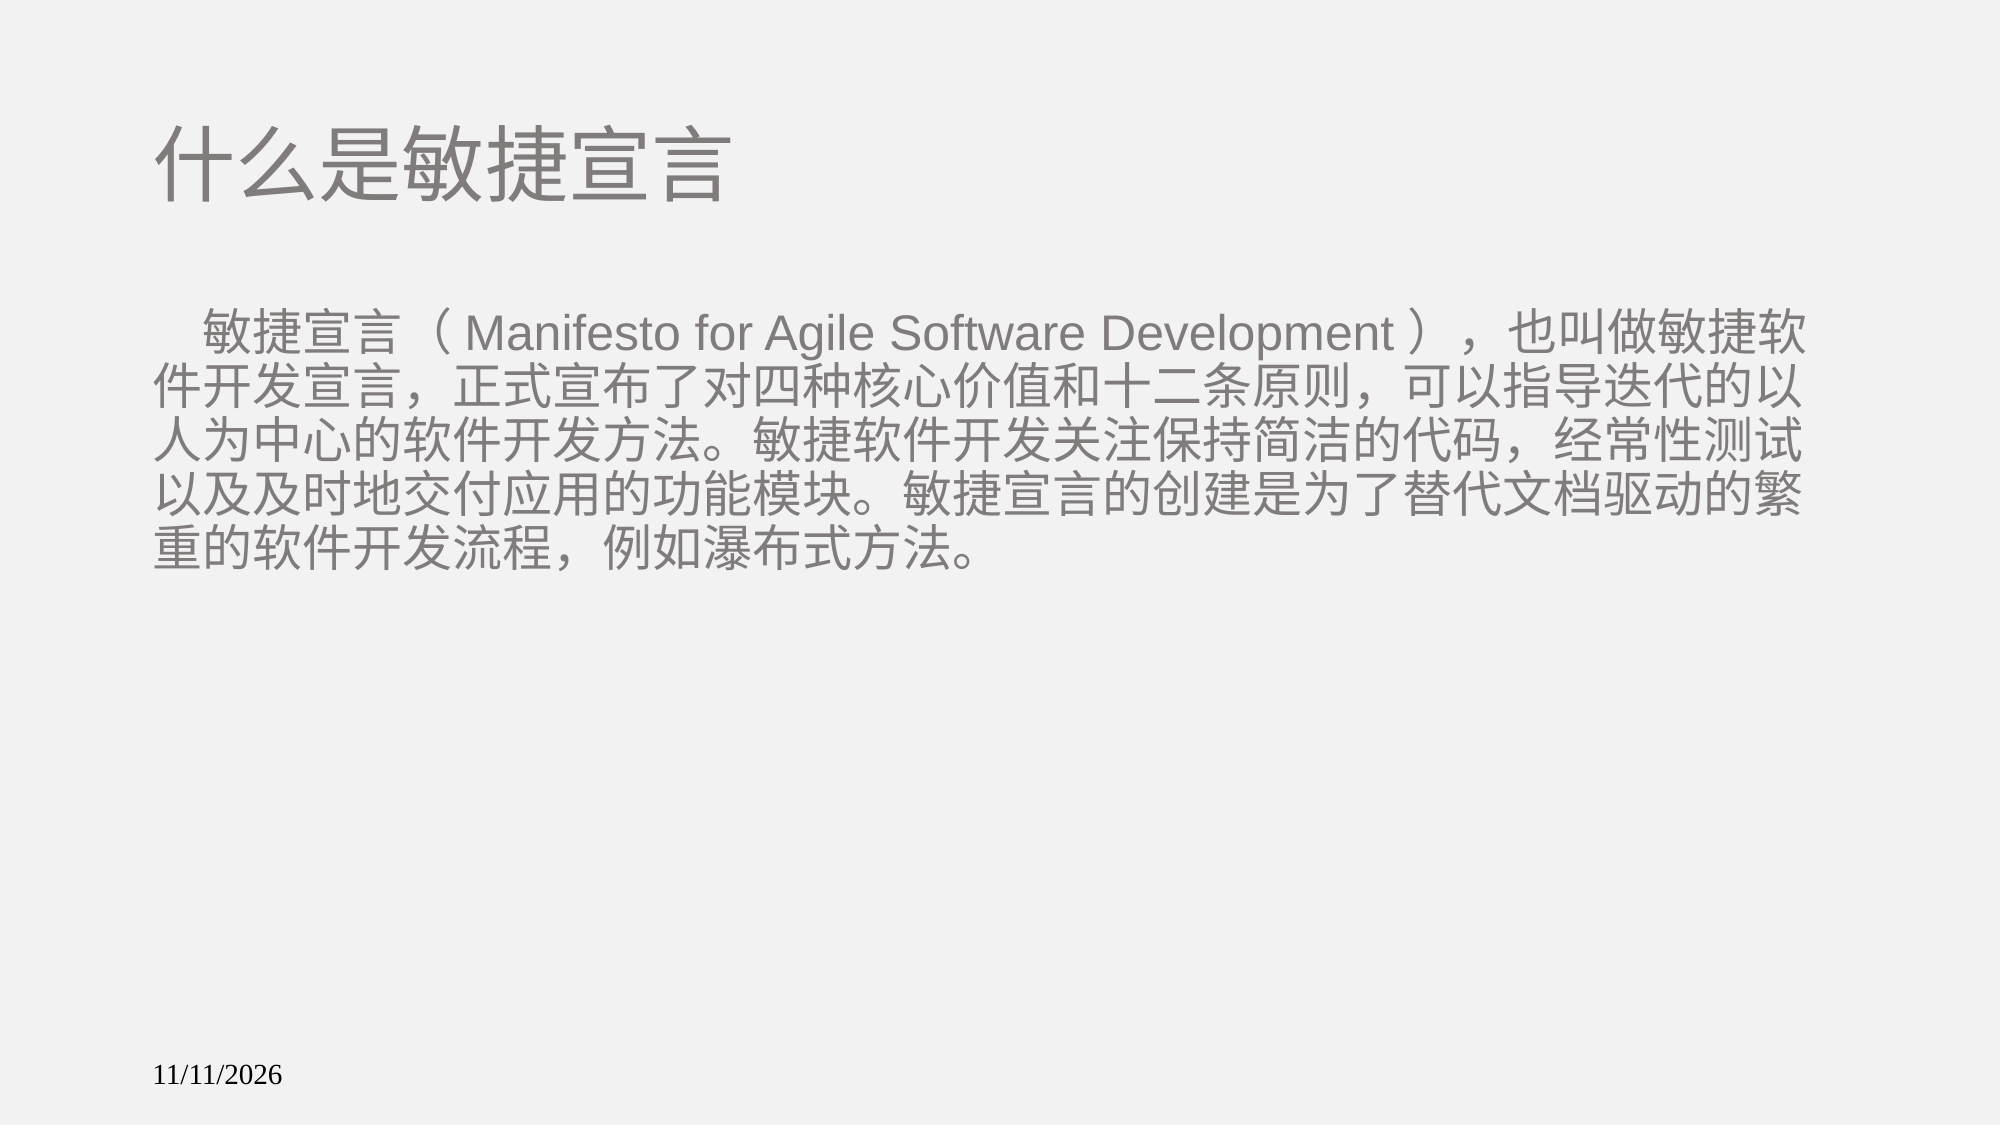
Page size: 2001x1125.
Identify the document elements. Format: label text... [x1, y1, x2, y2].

list 敏捷宣言（Manifesto for Agile Software Development），也叫做敏捷软件开发宣言，正式宣布了对四种核心价值和十二条原则，可以指导迭代的以人为中心的软件开发方法。敏捷软件开发关注保持简洁的代码，经常性测试以及及时地交付应用的功能模块。敏捷宣言的创建是为了替代文档驱动的繁重的软件开发流程，例如瀑布式方法。 [137, 299, 1863, 1014]
title 什么是敏捷宣言 [137, 59, 1863, 278]
slide_number [137, 1042, 588, 1103]
